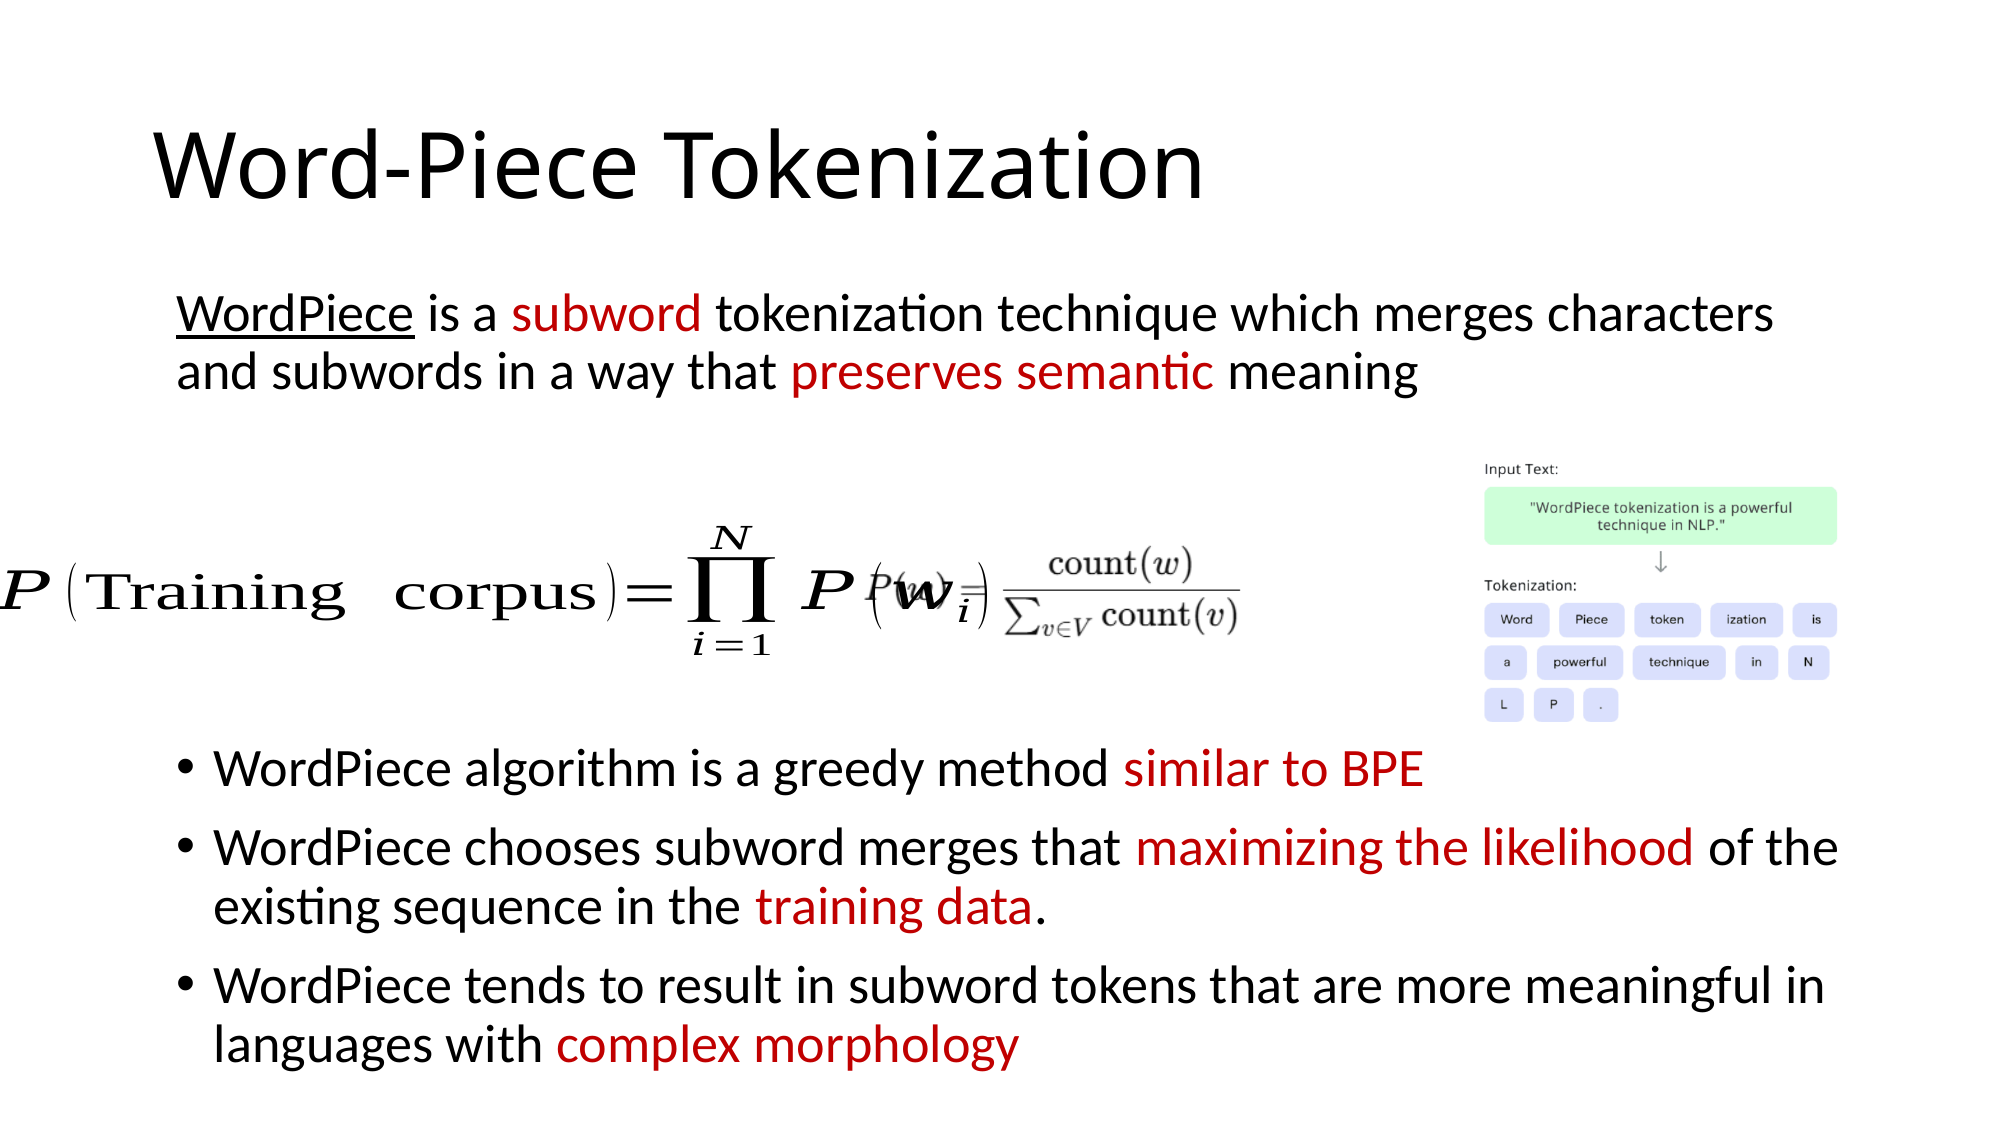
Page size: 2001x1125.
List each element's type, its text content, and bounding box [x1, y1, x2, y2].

picture [1480, 460, 1841, 722]
picture [849, 537, 1244, 645]
title Word-Piece Tokenization [137, 59, 1863, 278]
list WordPiece is a subword tokenization technique which merges characters and subwords in a way that preserves semantic meaning WordPiece algorithm is a greedy method similar to BPE WordPiece chooses subword merges that maximizing the likelihood of the existing sequence in the training data. WordPiece tends to result in subword tokens that are more meaningful in languages with complex morphology [161, 277, 1887, 992]
